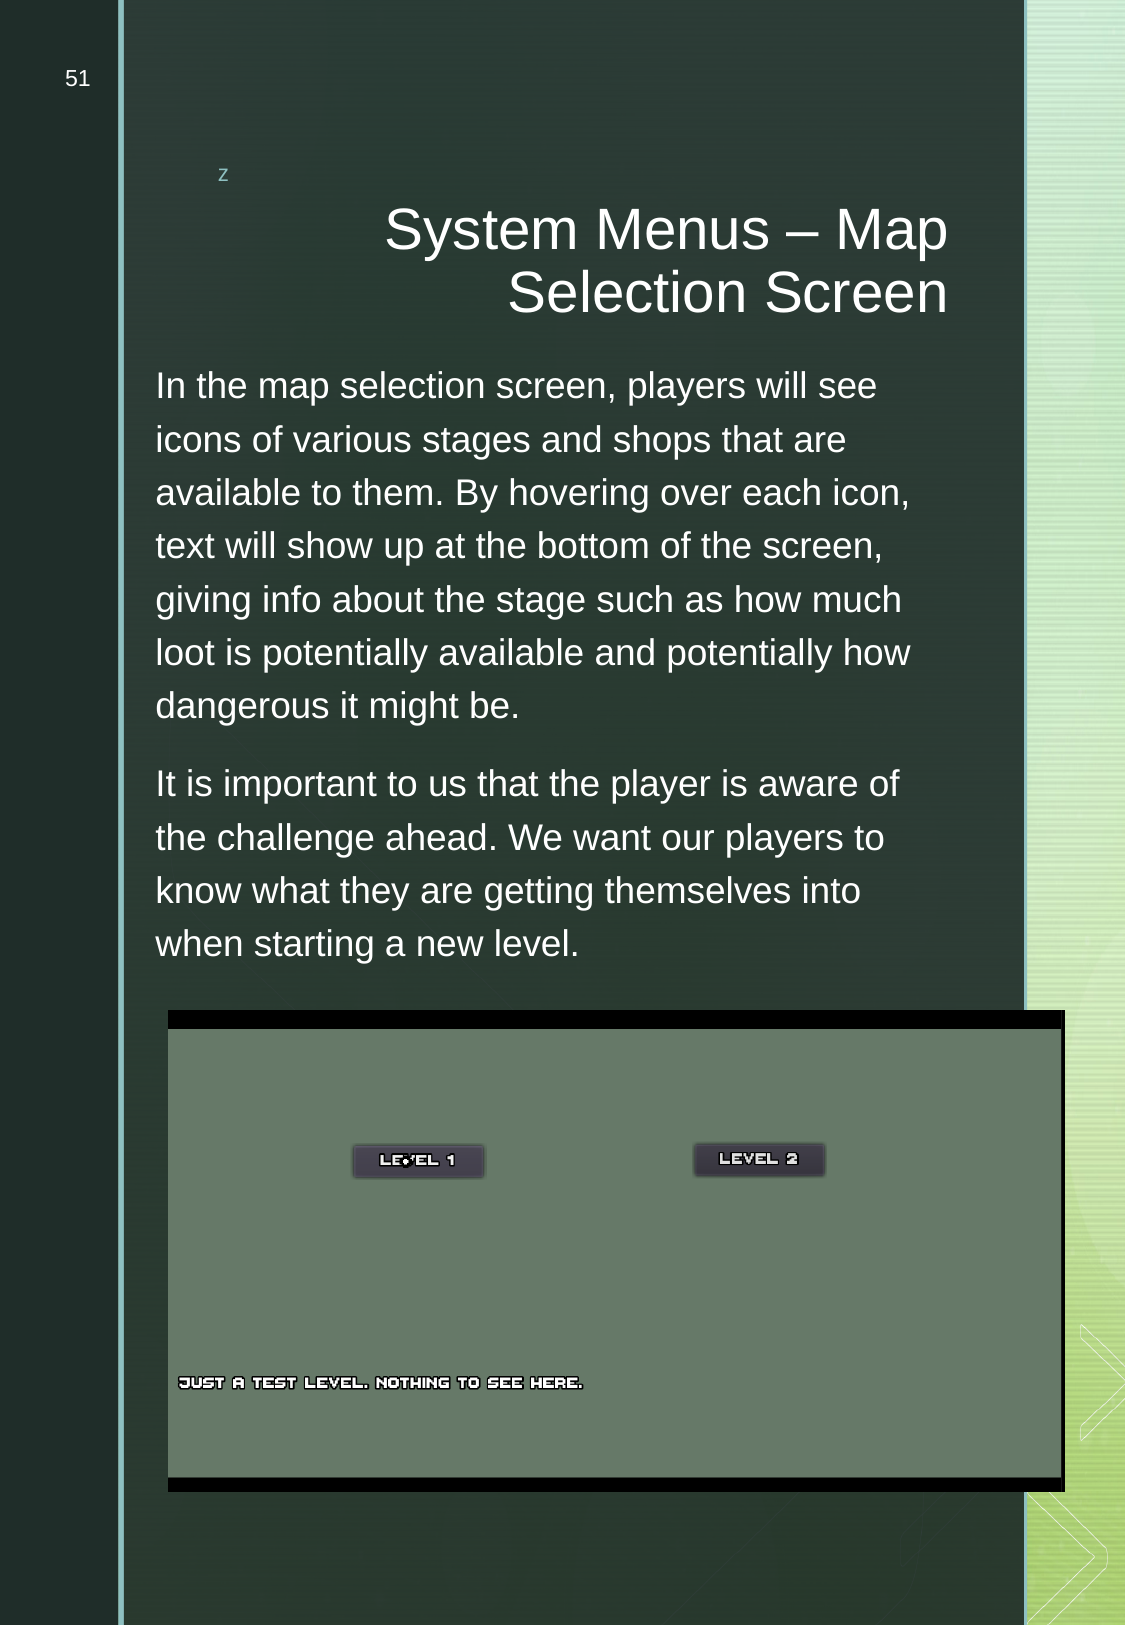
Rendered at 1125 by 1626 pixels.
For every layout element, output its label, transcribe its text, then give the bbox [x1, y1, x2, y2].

list In the map selection screen, players will see icons of various stages and shops that are available to them. By hovering over each icon, text will show up at the bottom of the screen, giving info about the stage such as how much loot is potentially available and potentially how dangerous it might be. It is important to us that the player is aware of the challenge ahead. We want our players to know what they are getting themselves into when starting a new level. [140, 343, 965, 974]
slide_number 51 [19, 38, 99, 116]
picture [168, 0, 1125, 1625]
title System Menus – Map Selection Screen [241, 191, 965, 343]
